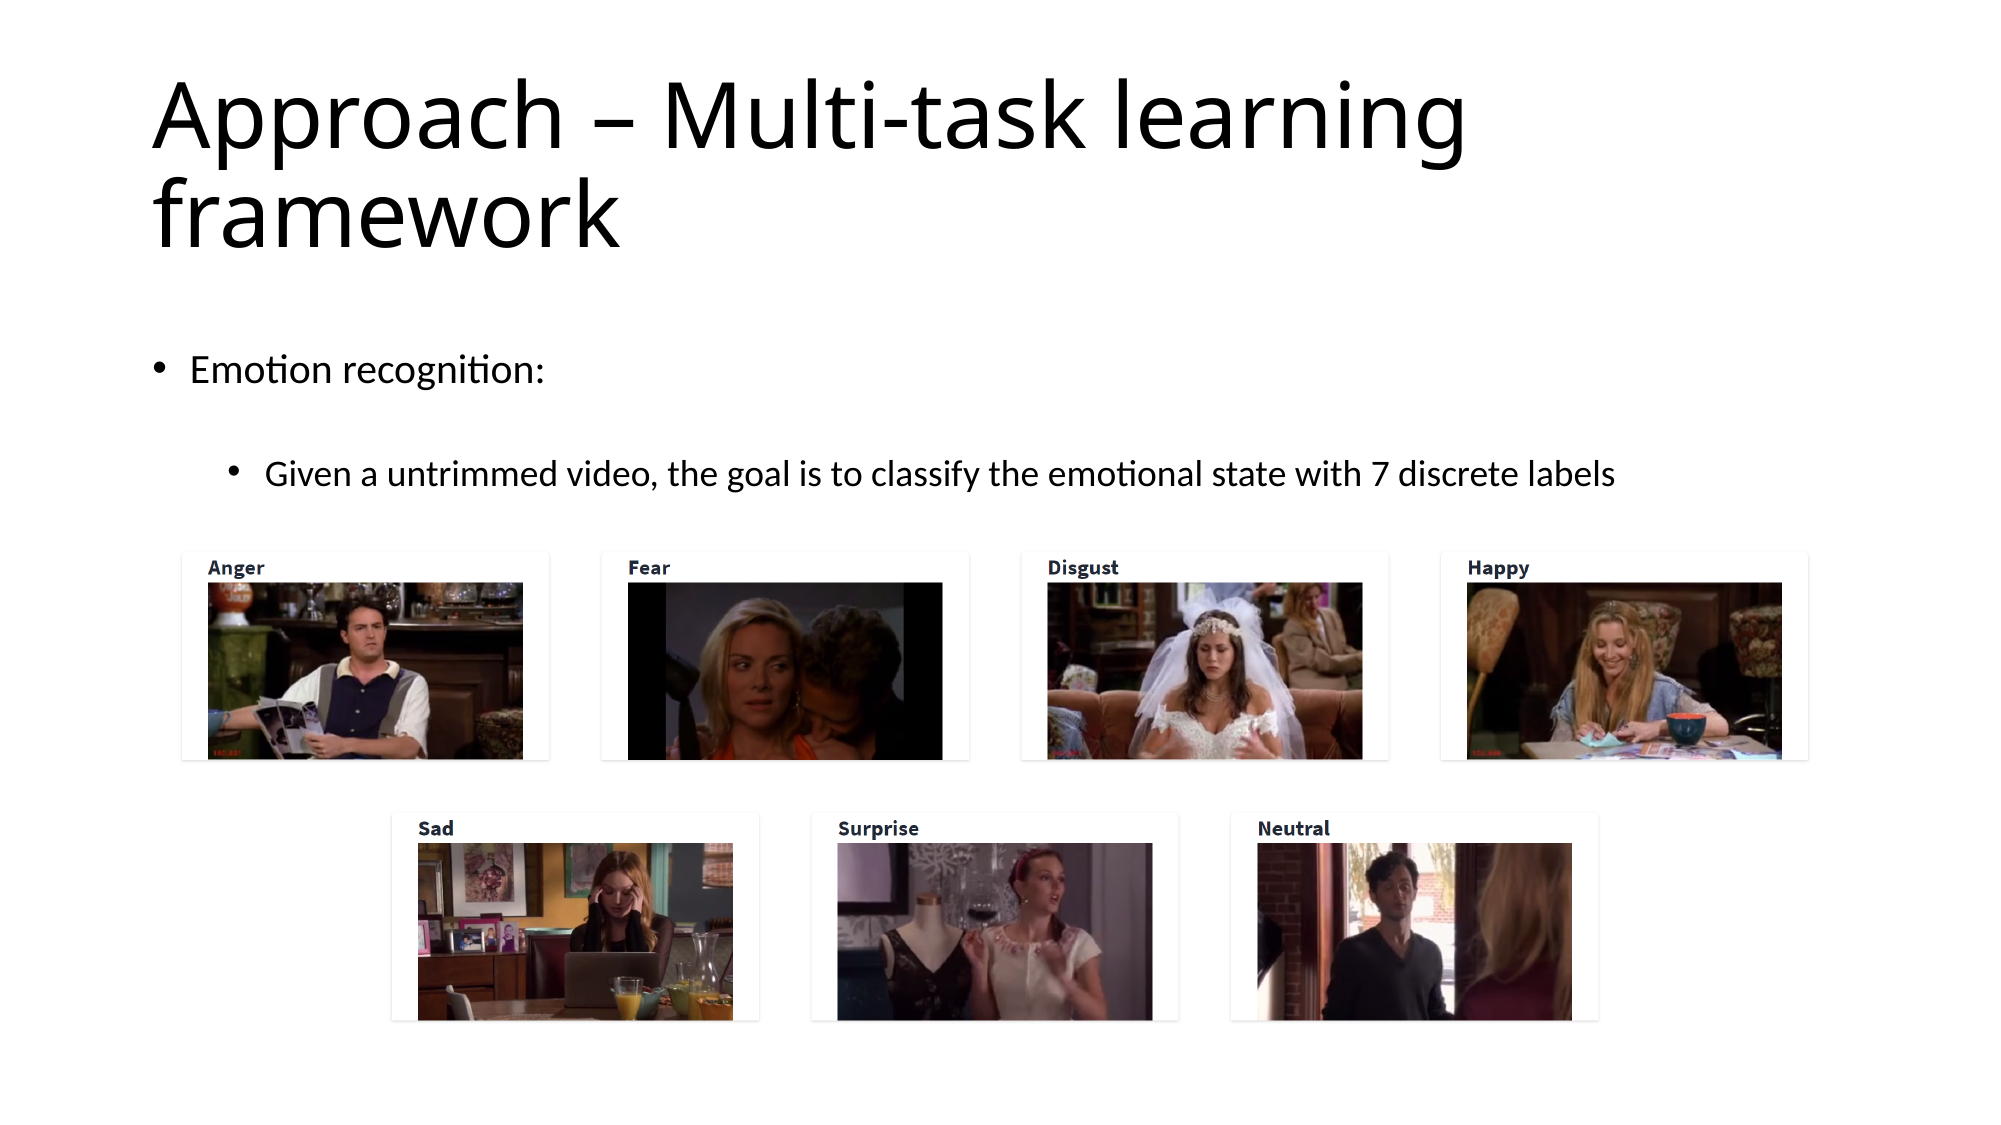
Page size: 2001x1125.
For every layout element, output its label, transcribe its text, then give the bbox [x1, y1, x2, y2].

picture [139, 523, 1861, 1071]
title Approach – Multi-task learning framework [137, 59, 1863, 278]
list Emotion recognition: Given a untrimmed video, the goal is to classify the emotional state with 7 discrete labels [137, 299, 1863, 1110]
